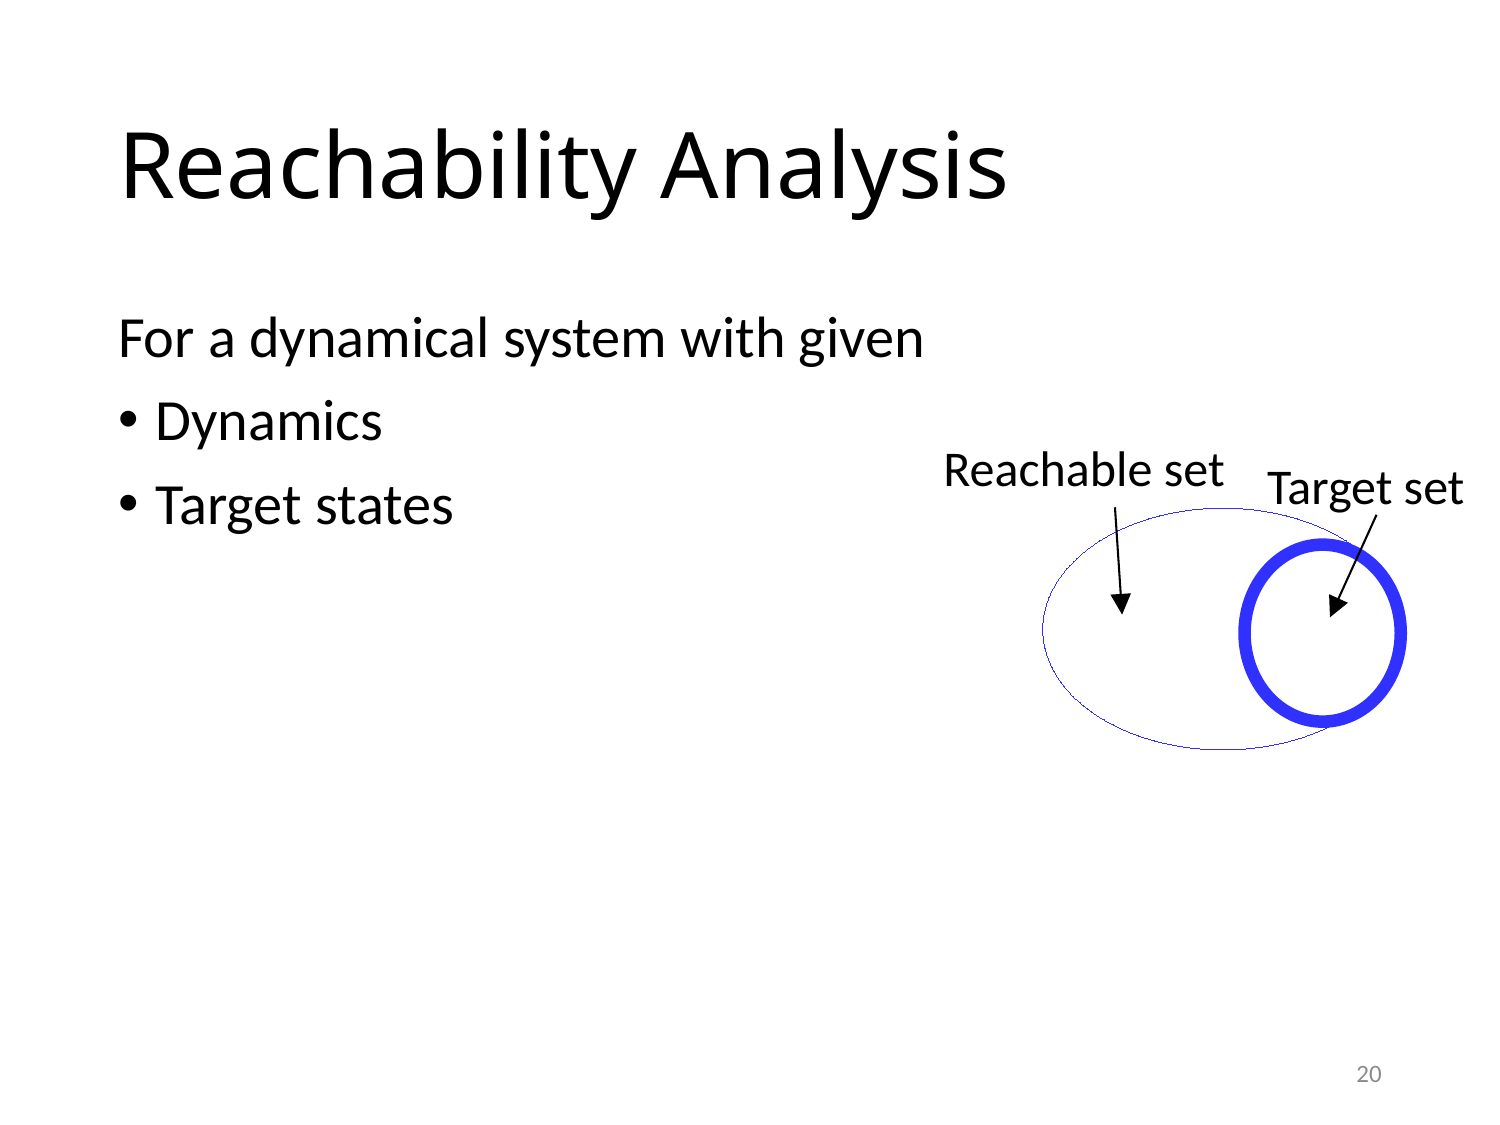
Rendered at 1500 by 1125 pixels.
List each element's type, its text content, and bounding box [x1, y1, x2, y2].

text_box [962, 429, 1455, 750]
slide_number 20 [1059, 1042, 1397, 1103]
title Reachability Analysis [103, 59, 1397, 278]
